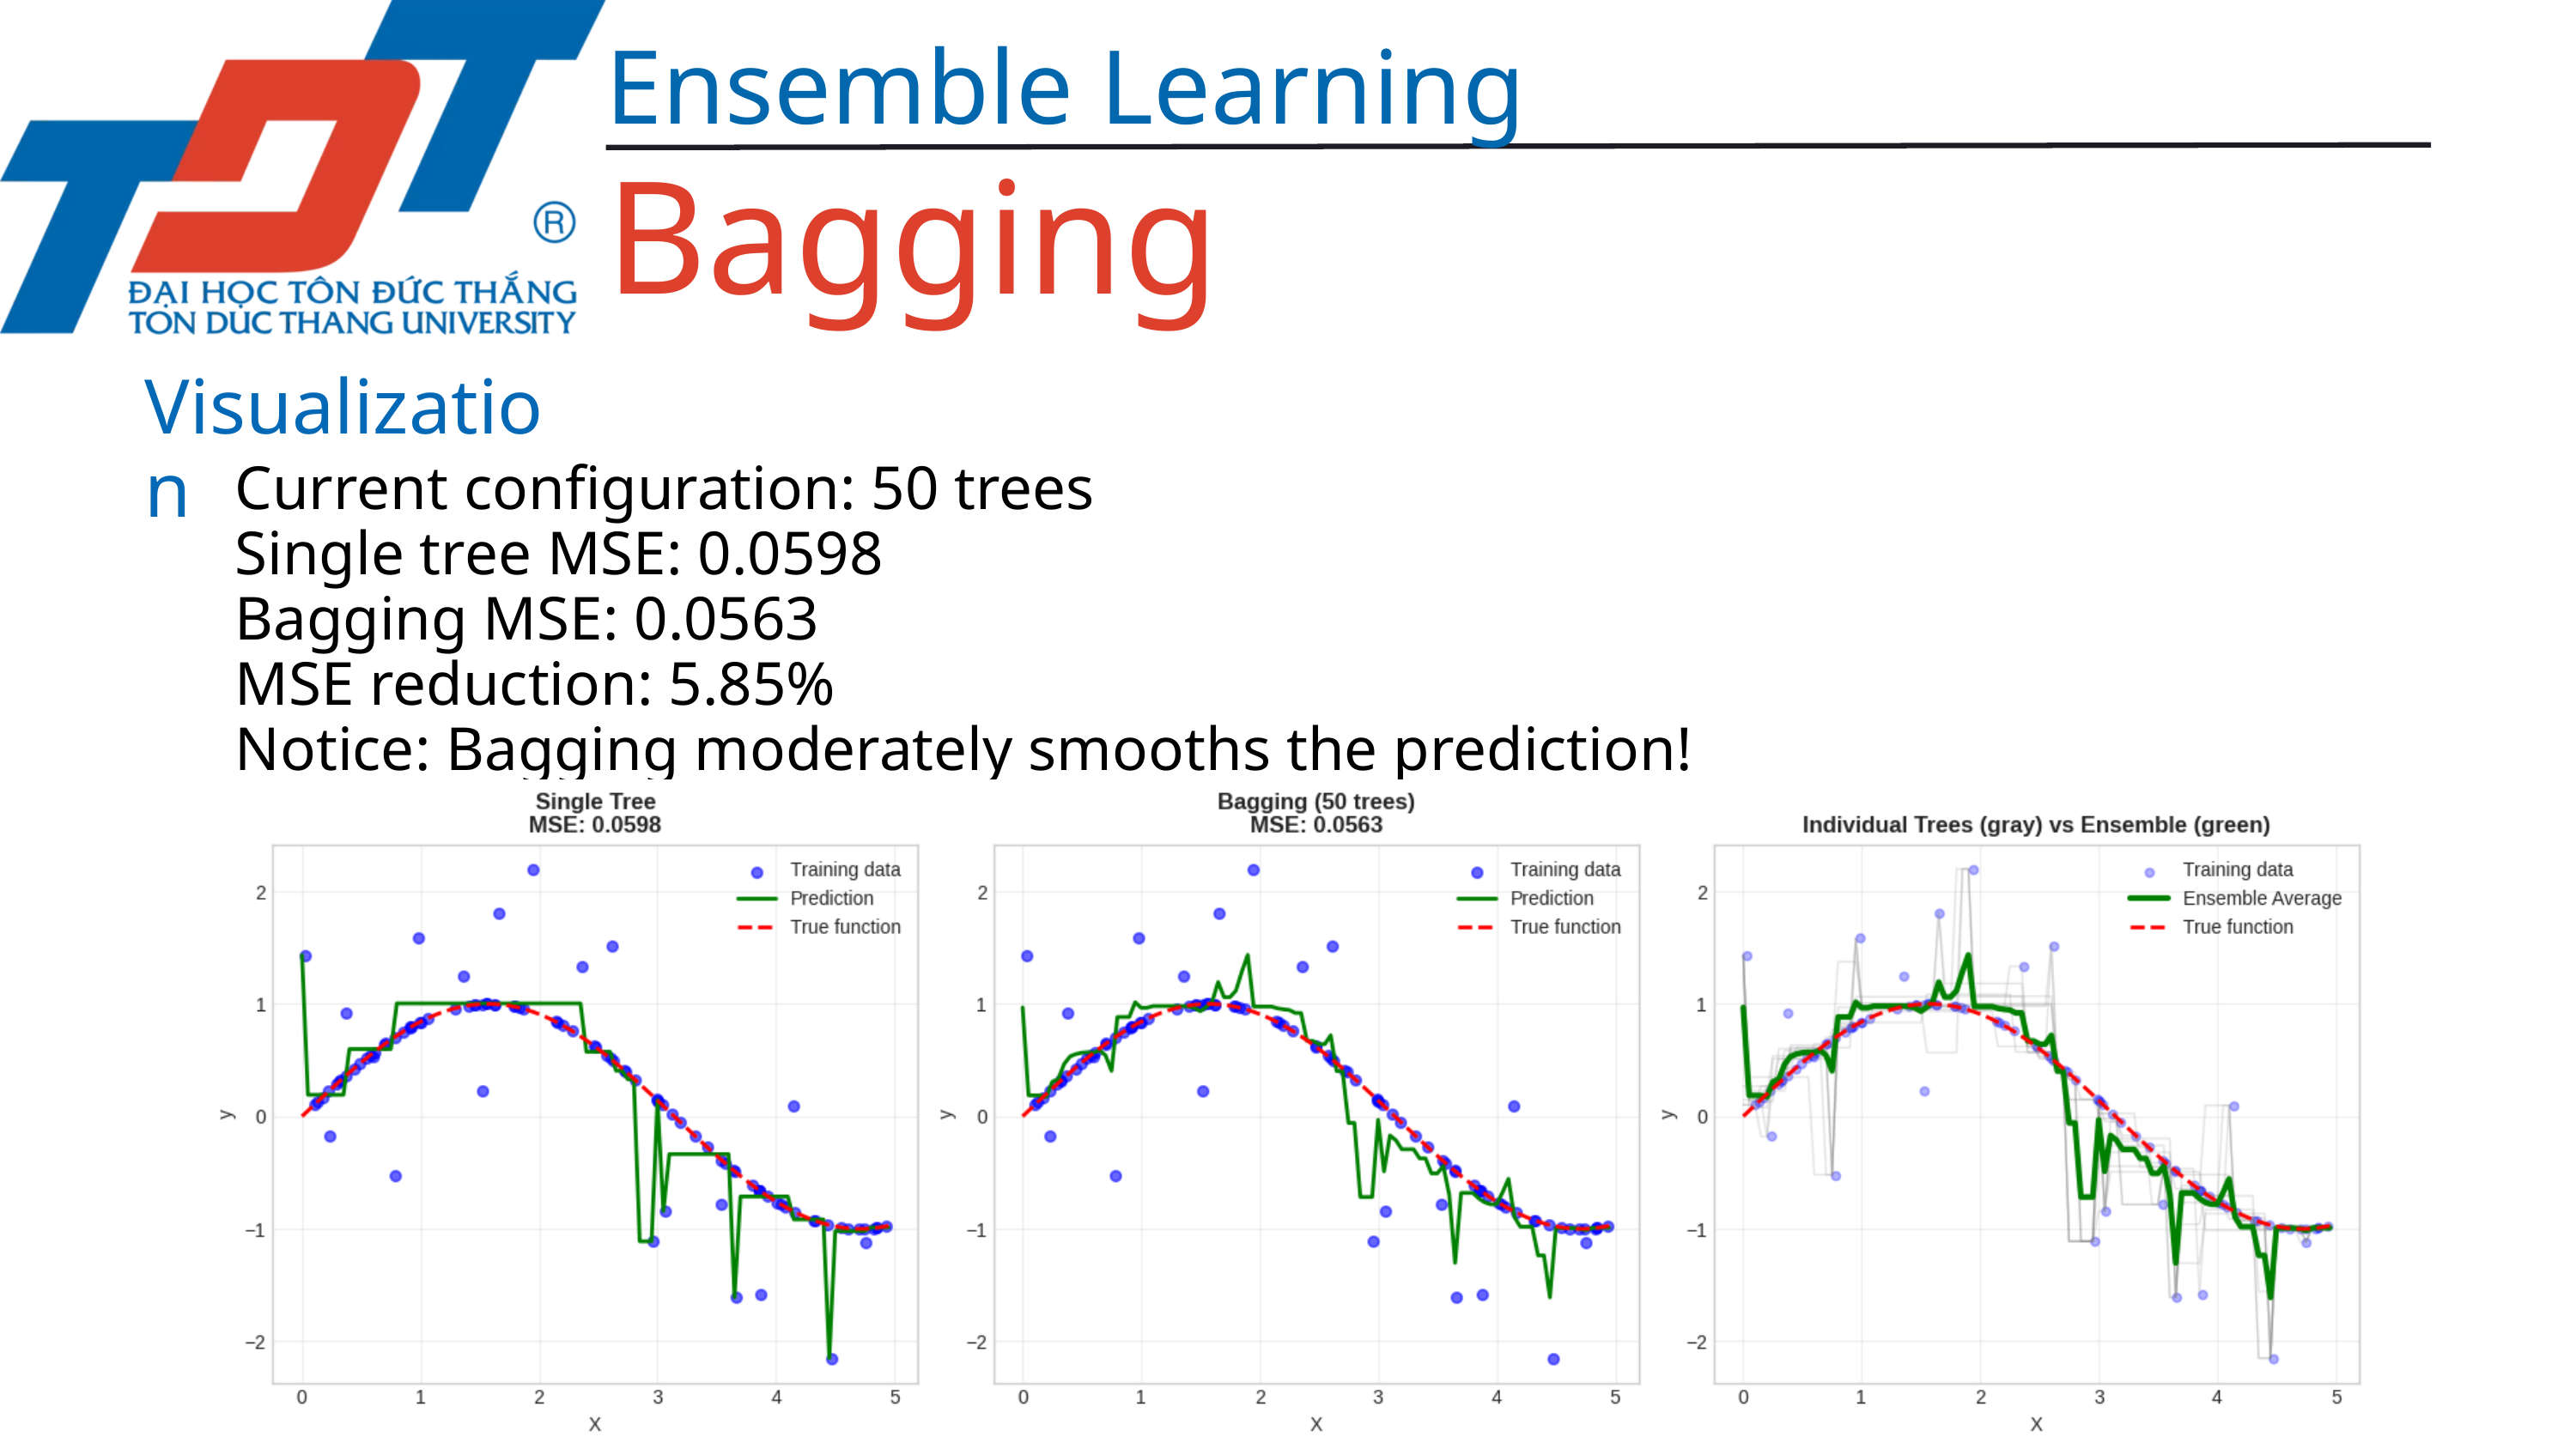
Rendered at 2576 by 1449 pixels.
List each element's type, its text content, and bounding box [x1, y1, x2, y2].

text_box Ensemble Learning [605, 33, 2038, 145]
text_box Current configuration: 50 trees Single tree MSE: 0.0598 Bagging MSE: 0.0563 MSE reduction: 5.85% Notice: Bagging moderately smooths the prediction! [234, 456, 2342, 779]
text_box Bagging [605, 168, 2038, 325]
text_box Visualization [144, 366, 580, 532]
text_box [0, 0, 606, 335]
text_box [204, 779, 2372, 1449]
